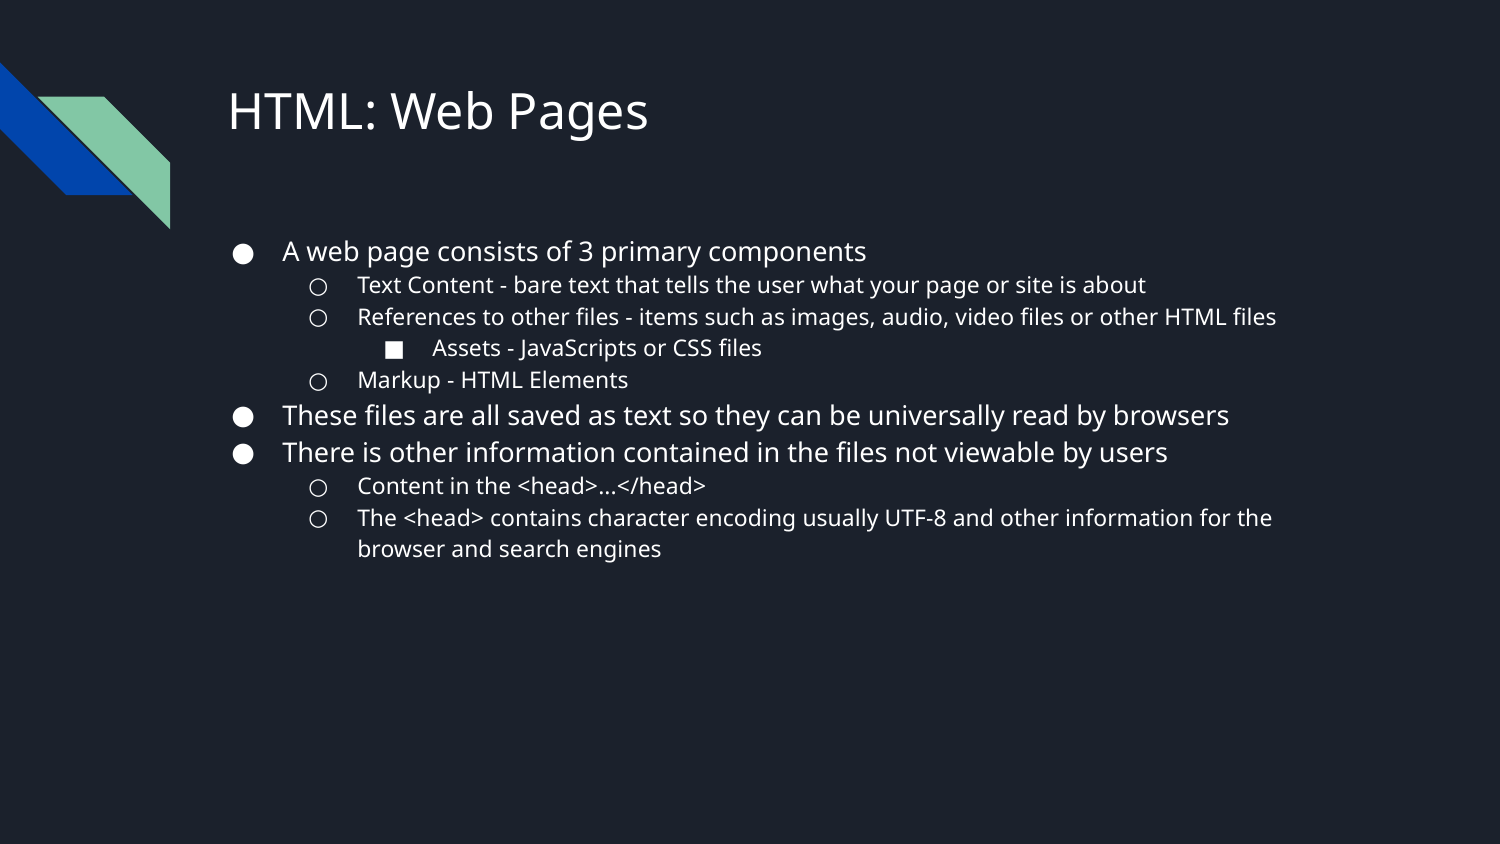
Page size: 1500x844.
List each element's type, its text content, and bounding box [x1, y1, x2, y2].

list A web page consists of 3 primary components Text Content - bare text that tells the user what your page or site is about References to other files - items such as images, audio, video files or other HTML files Assets - JavaScripts or CSS files Markup - HTML Elements These files are all saved as text so they can be universally read by browsers There is other information contained in the files not viewable by users Content in the <head>...</head> The <head> contains character encoding usually UTF-8 and other information for the browser and search engines [192, 214, 1347, 784]
title HTML: Web Pages [212, 64, 1368, 215]
